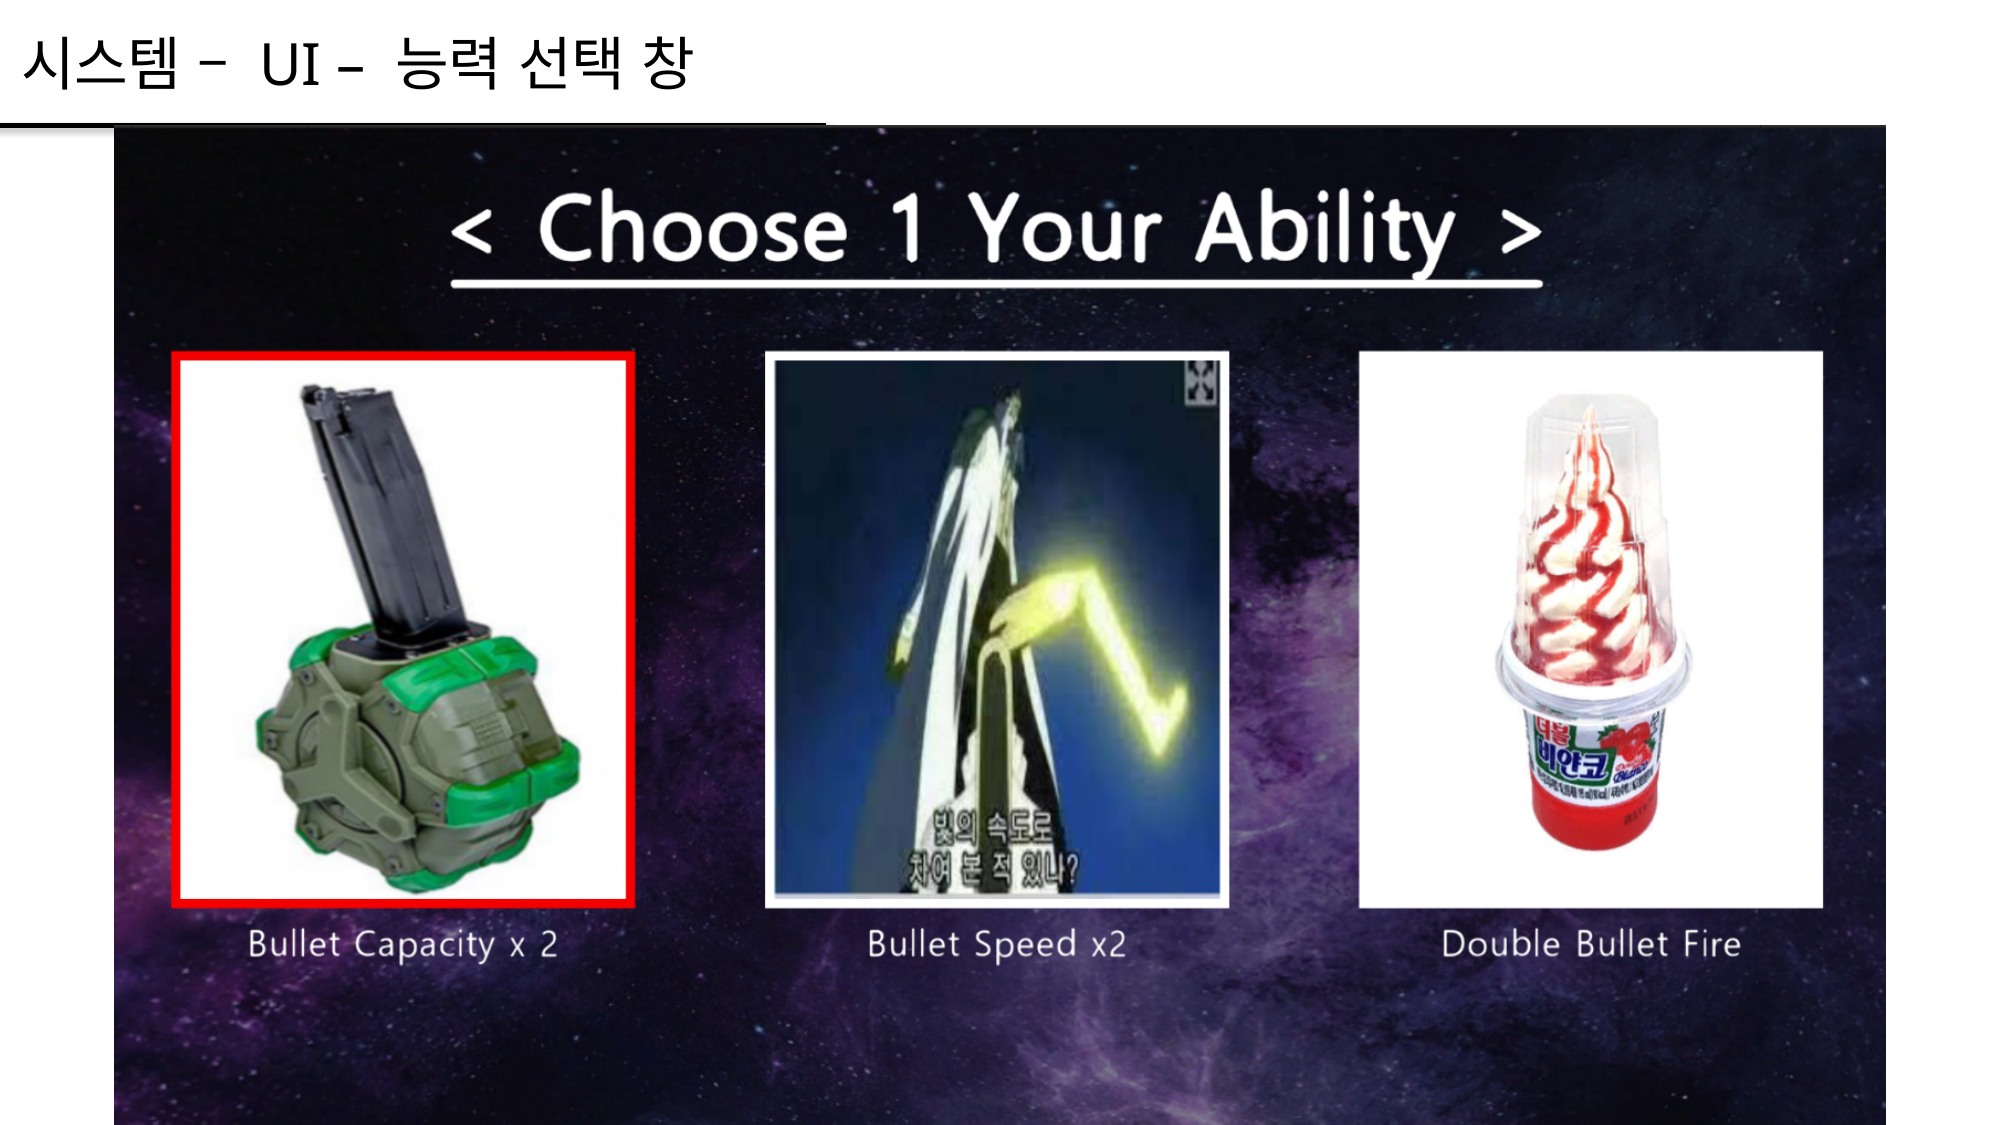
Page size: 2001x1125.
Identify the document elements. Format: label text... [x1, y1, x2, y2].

picture [114, 125, 1886, 1125]
title 시스템 – UI – 능력 선택 창 [6, 8, 1731, 126]
